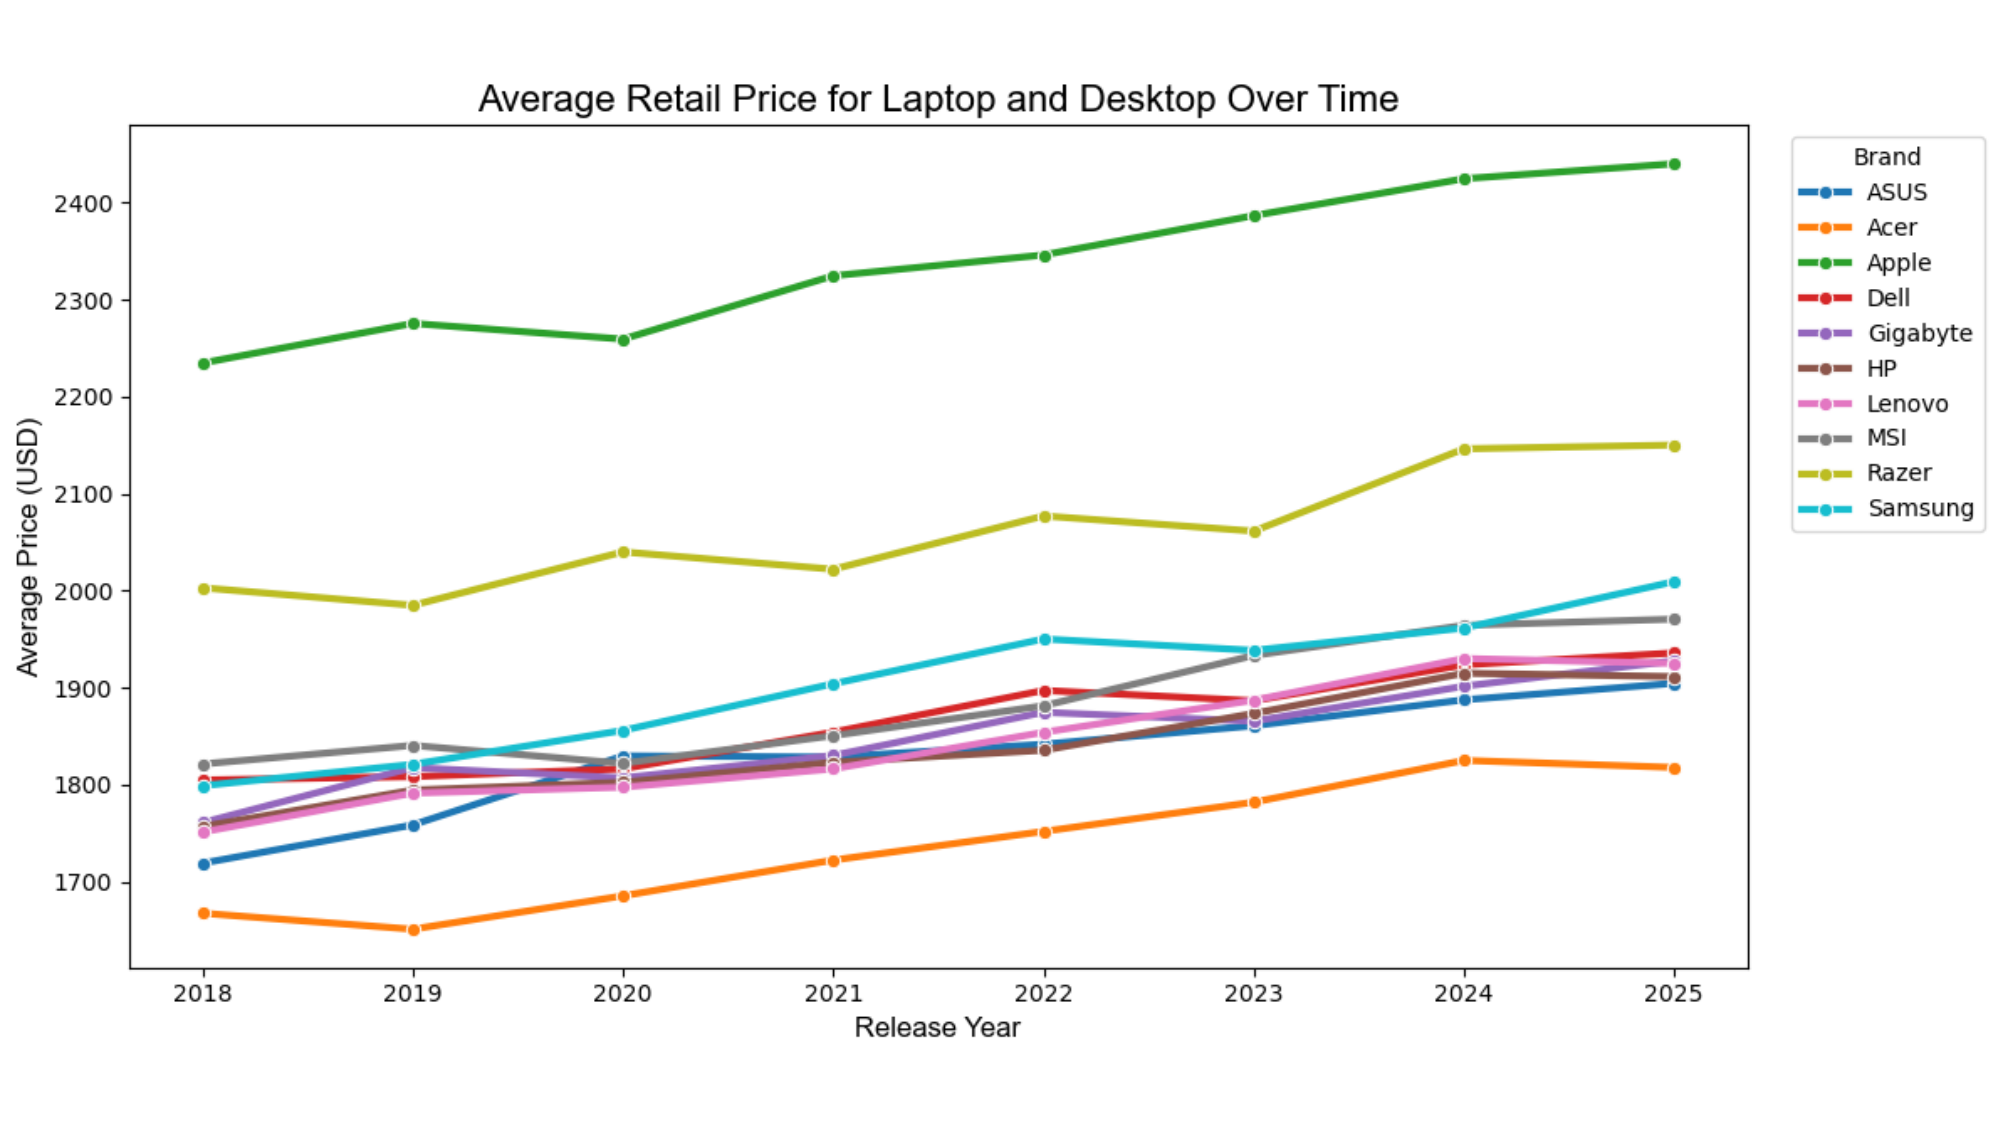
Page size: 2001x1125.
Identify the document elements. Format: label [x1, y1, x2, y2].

picture [2, 68, 2000, 1059]
